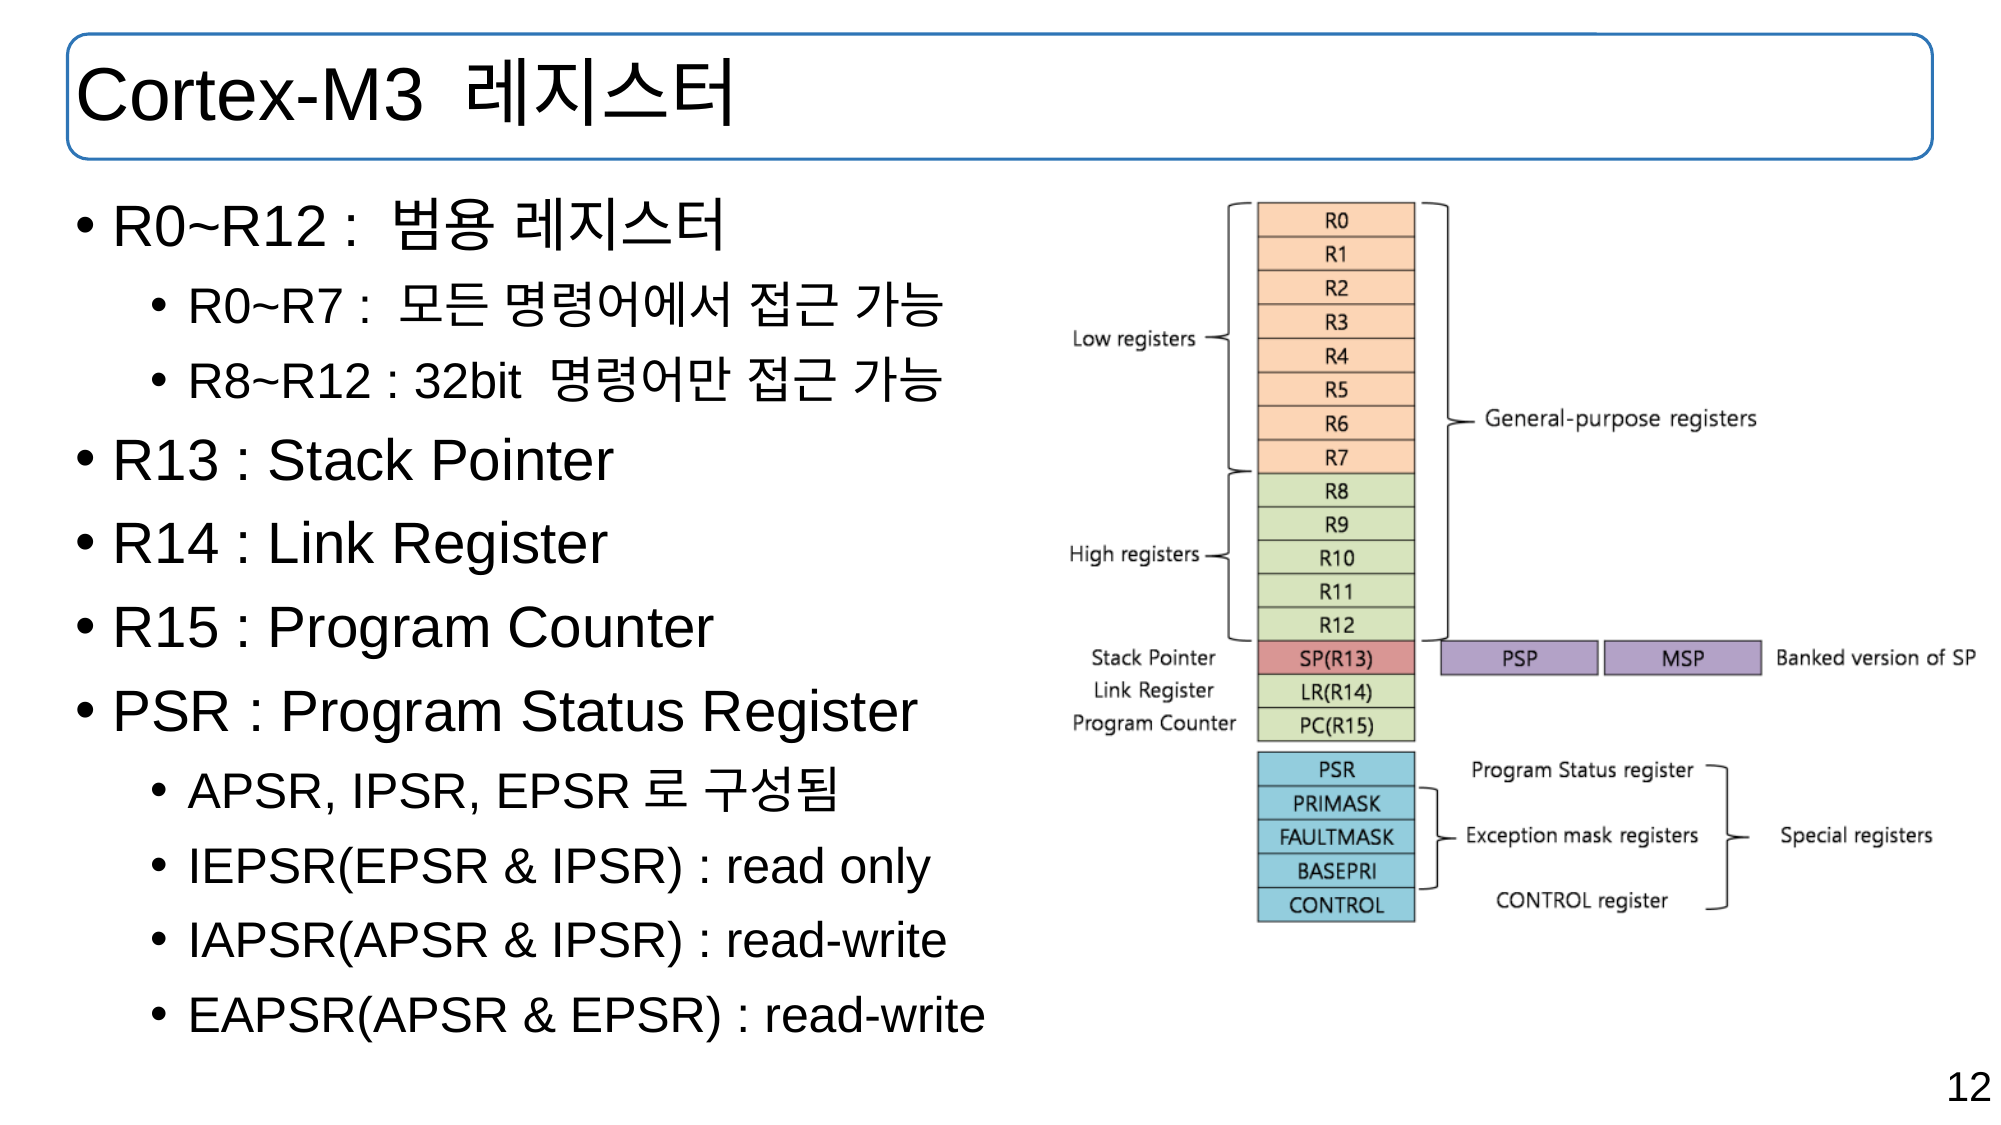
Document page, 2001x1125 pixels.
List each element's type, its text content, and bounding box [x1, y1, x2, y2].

title Cortex-M3 레지스터 [67, 33, 1933, 160]
list R0~R12 : 범용 레지스터 R0~R7 : 모든 명령어에서 접근 가능 R8~R12 : 32bit 명령어만 접근 가능 R13 : Stack Pointer R14 : Link Register R15 : Program Counter PSR : Program Status Register APSR, IPSR, EPSR로 구성됨 IEPSR(EPSR & IPSR) : read only IAPSR(APSR & IPSR) : read-write EAPSR(APSR & EPSR) : read-write [66, 188, 1933, 1109]
slide_number 12 [1936, 1051, 2000, 1114]
picture [1055, 196, 2000, 929]
